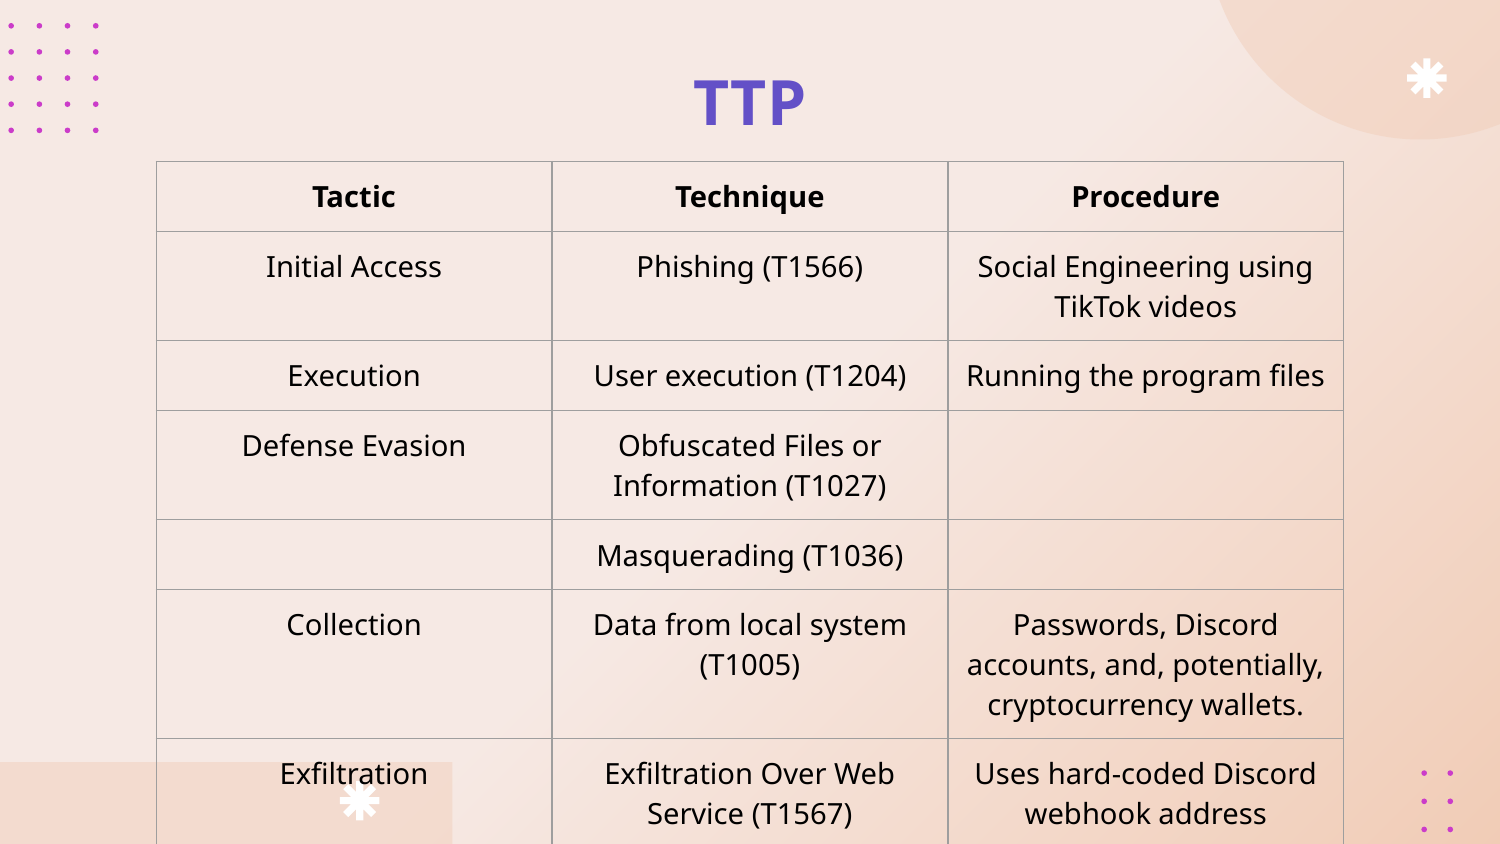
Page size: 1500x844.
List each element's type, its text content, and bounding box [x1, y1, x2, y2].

table_cell Masquerading (T1036) [553, 520, 947, 589]
table_cell Exfiltration Over Web Service (T1567) [553, 739, 947, 844]
table_cell Running the program files [949, 341, 1343, 410]
table_cell Phishing (T1566) [553, 232, 947, 340]
table_cell Initial Access [157, 232, 551, 340]
table_cell Execution [157, 341, 551, 410]
table_cell Social Engineering using TikTok videos [949, 232, 1343, 340]
table_header Technique [553, 162, 947, 231]
table_cell Defense Evasion [157, 411, 551, 519]
table_cell [949, 520, 1343, 589]
table_header Tactic [157, 162, 551, 231]
table_cell Collection [157, 590, 551, 738]
table_cell [157, 520, 551, 589]
title TTP [117, 48, 1383, 216]
table_cell Uses hard-coded Discord webhook address [949, 739, 1343, 844]
table_cell Obfuscated Files or Information (T1027) [553, 411, 947, 519]
table_cell User execution (T1204) [553, 341, 947, 410]
table_cell Data from local system (T1005) [553, 590, 947, 738]
table_cell [949, 411, 1343, 519]
table_header Procedure [949, 162, 1343, 231]
table_cell Exfiltration [157, 739, 551, 844]
table_cell Passwords, Discord accounts, and, potentially, cryptocurrency wallets. [949, 590, 1343, 738]
